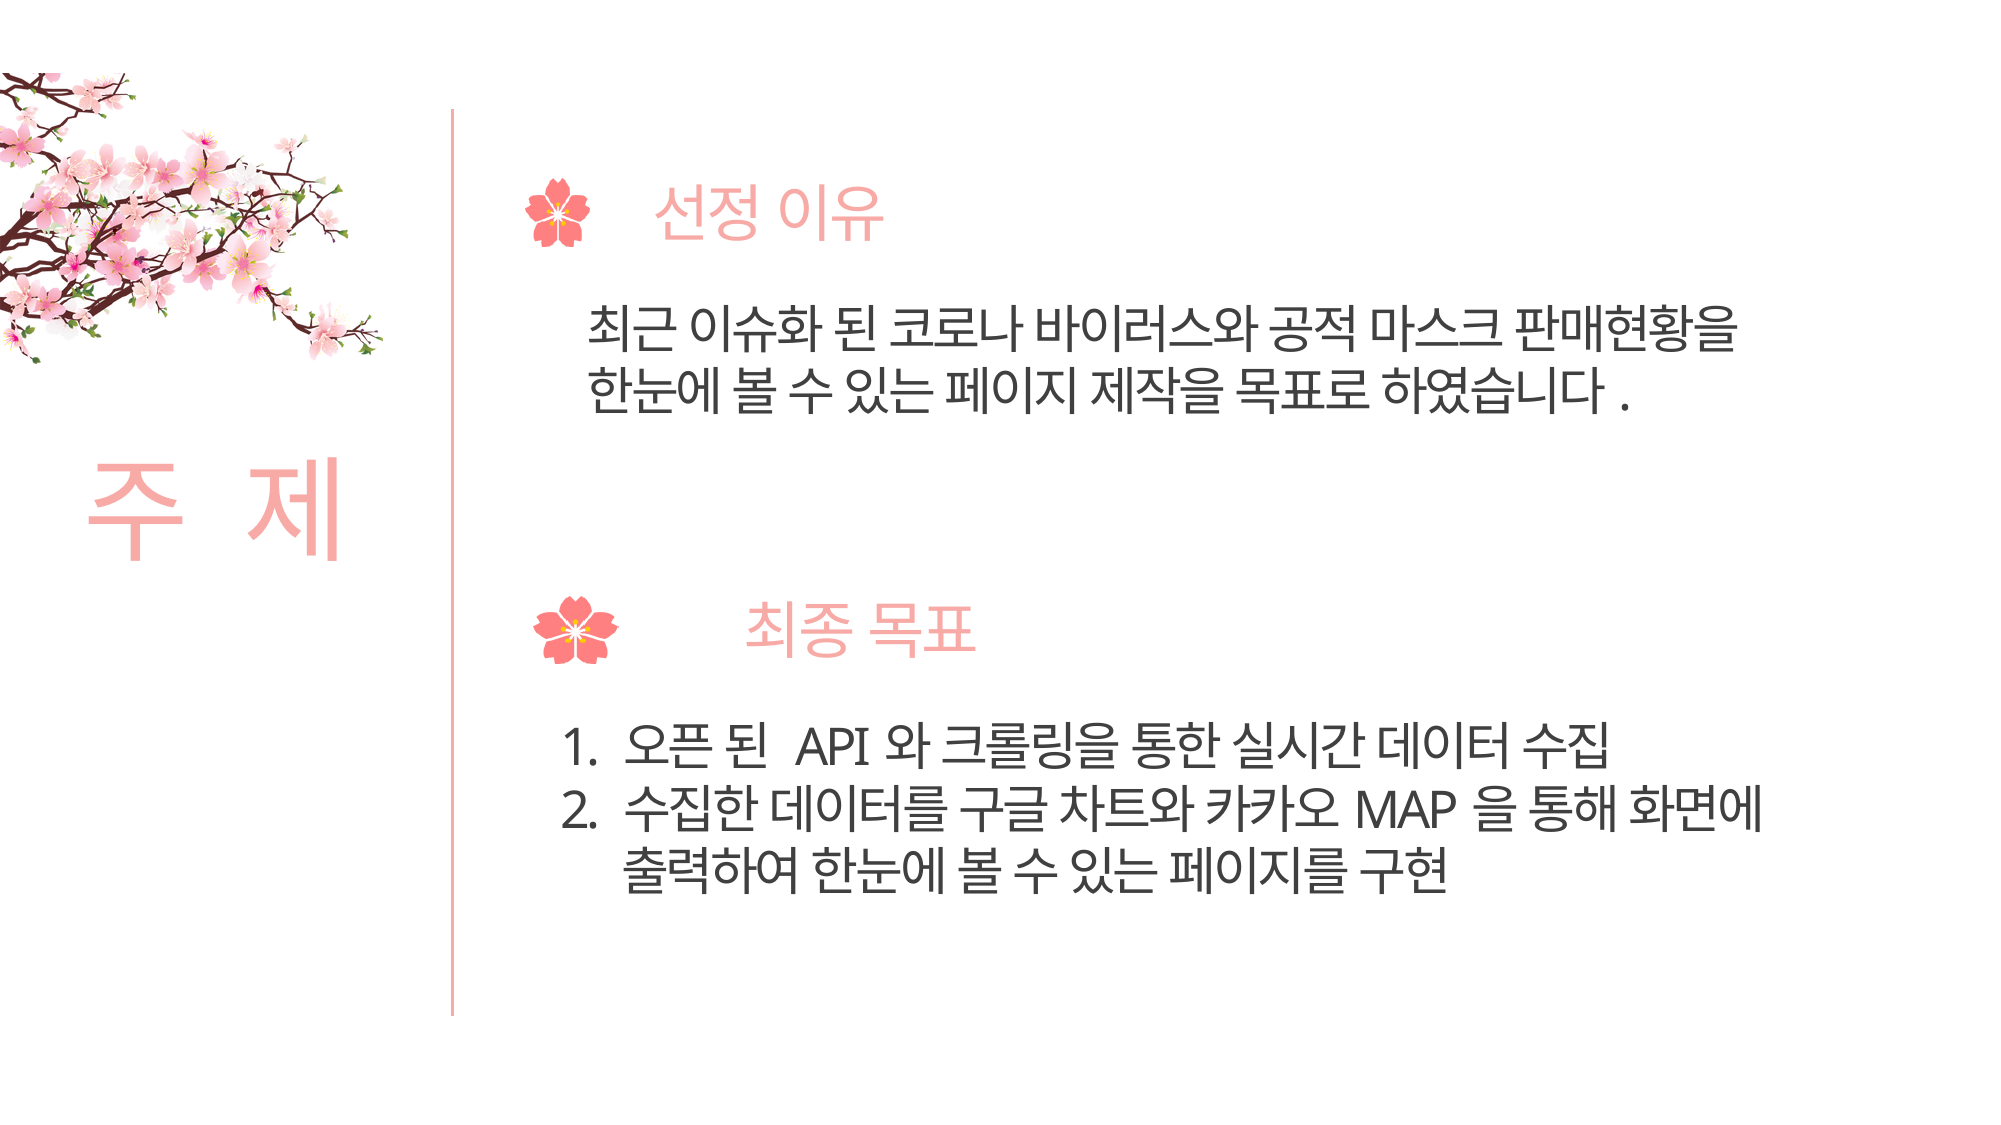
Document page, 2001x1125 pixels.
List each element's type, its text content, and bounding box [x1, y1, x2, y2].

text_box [502, 584, 1835, 911]
text_box 주 제 [68, 430, 364, 583]
picture [0, 73, 383, 364]
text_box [502, 166, 1836, 431]
